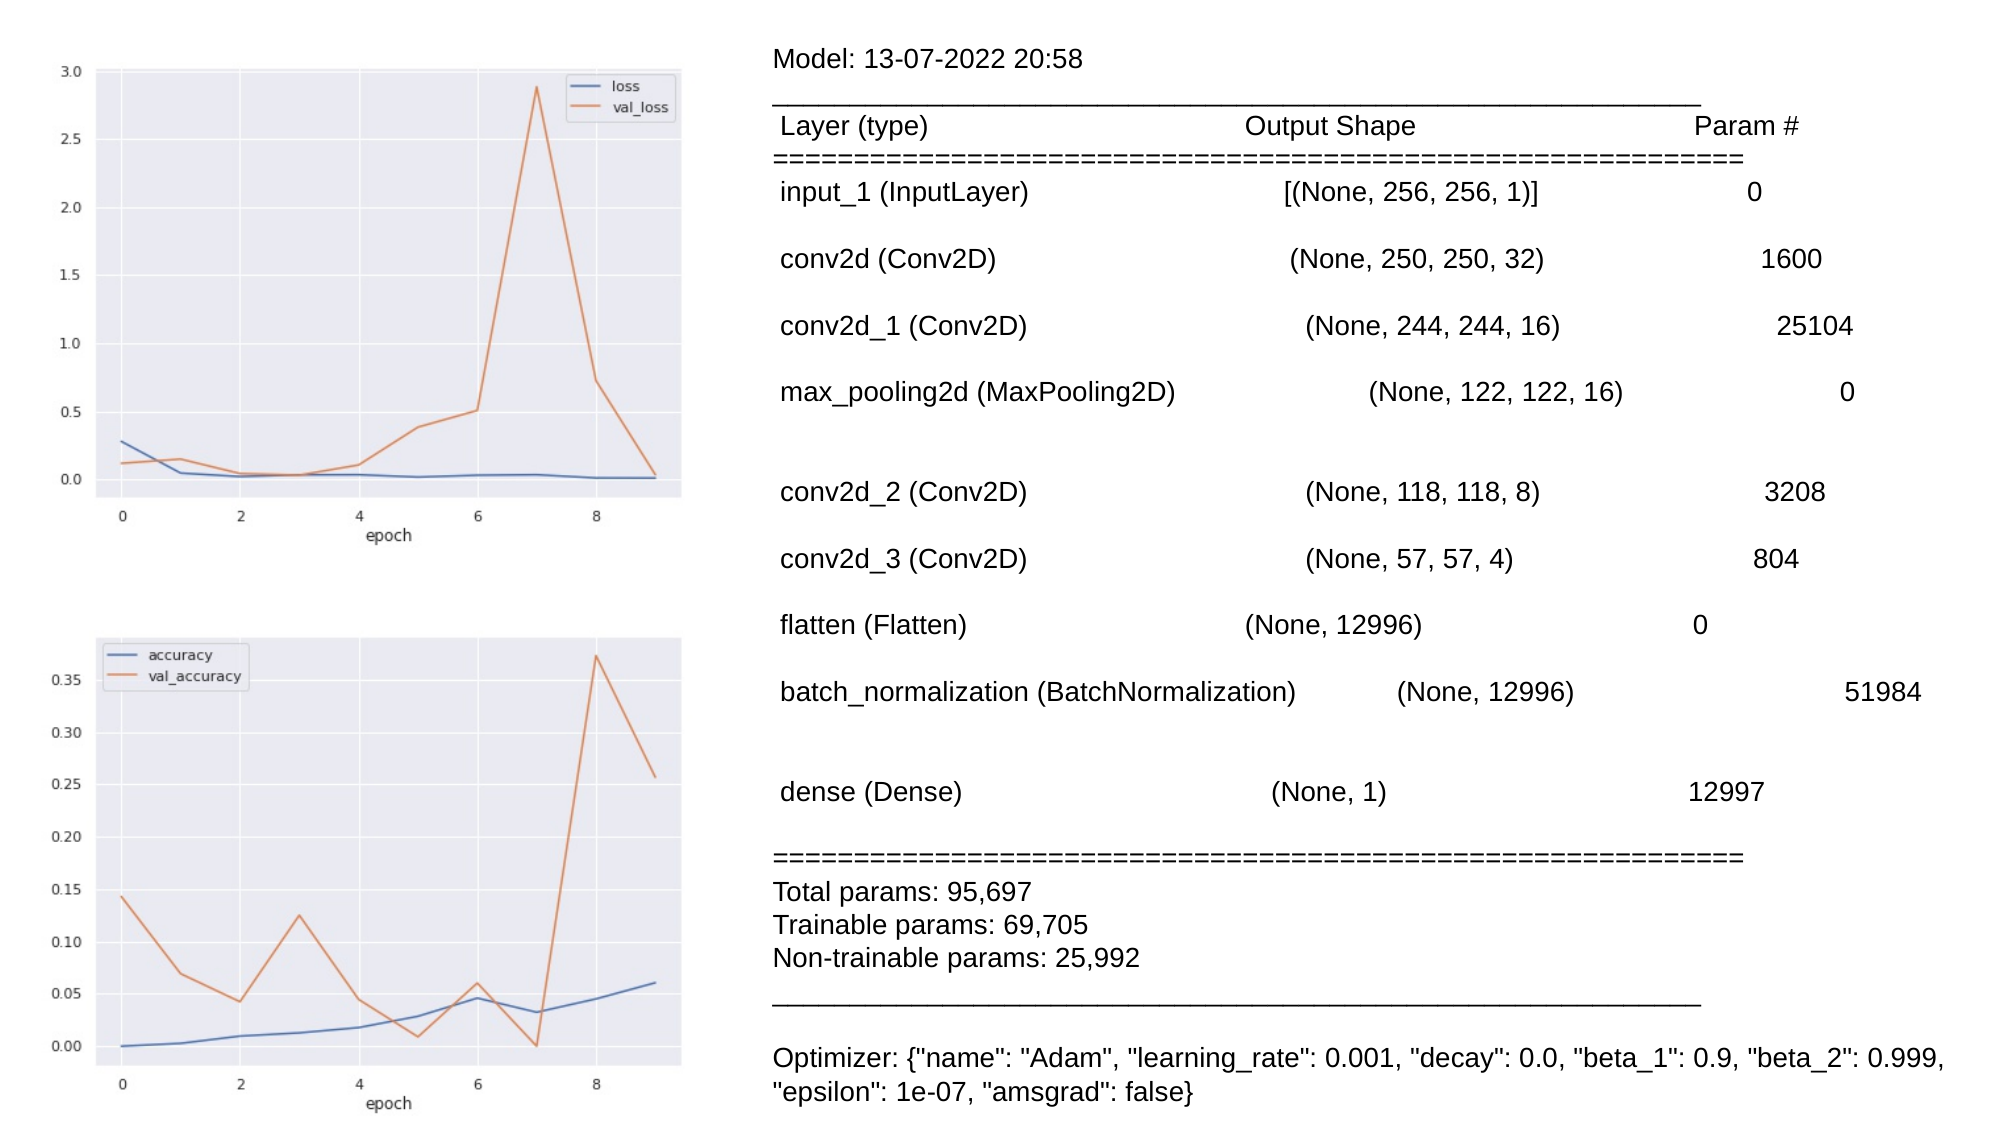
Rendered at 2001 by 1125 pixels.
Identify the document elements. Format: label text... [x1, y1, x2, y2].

picture [0, 0, 758, 1125]
text_box Model: 13-07-2022 20:58 ____________________________________________________________ Layer (type) Output Shape Param # ============================================================ input_1 (InputLayer) [(None, 256, 256, 1)] 0 conv2d (Conv2D) (None, 250, 250, 32) 1600 conv2d_1 (Conv2D) (None, 244, 244, 16) 25104 max_pooling2d (MaxPooling2D) (None, 122, 122, 16) 0 conv2d_2 (Conv2D) (None, 118, 118, 8) 3208 conv2d_3 (Conv2D) (None, 57, 57, 4) 804 flatten (Flatten) (None, 12996) 0 batch_normalization (BatchNormalization) (None, 12996) 51984 dense (Dense) (None, 1) 12997 ============================================================ Total params: 95,697 Trainable params: 69,705 Non-trainable params: 25,992 ____________________________________________________________ Optimizer: {"name": "Adam", "learning_rate": 0.001, "decay": 0.0, "beta_1": 0.9, "beta_2": 0.999, "epsilon": 1e-07, "amsgrad": false} [759, 0, 2000, 1125]
